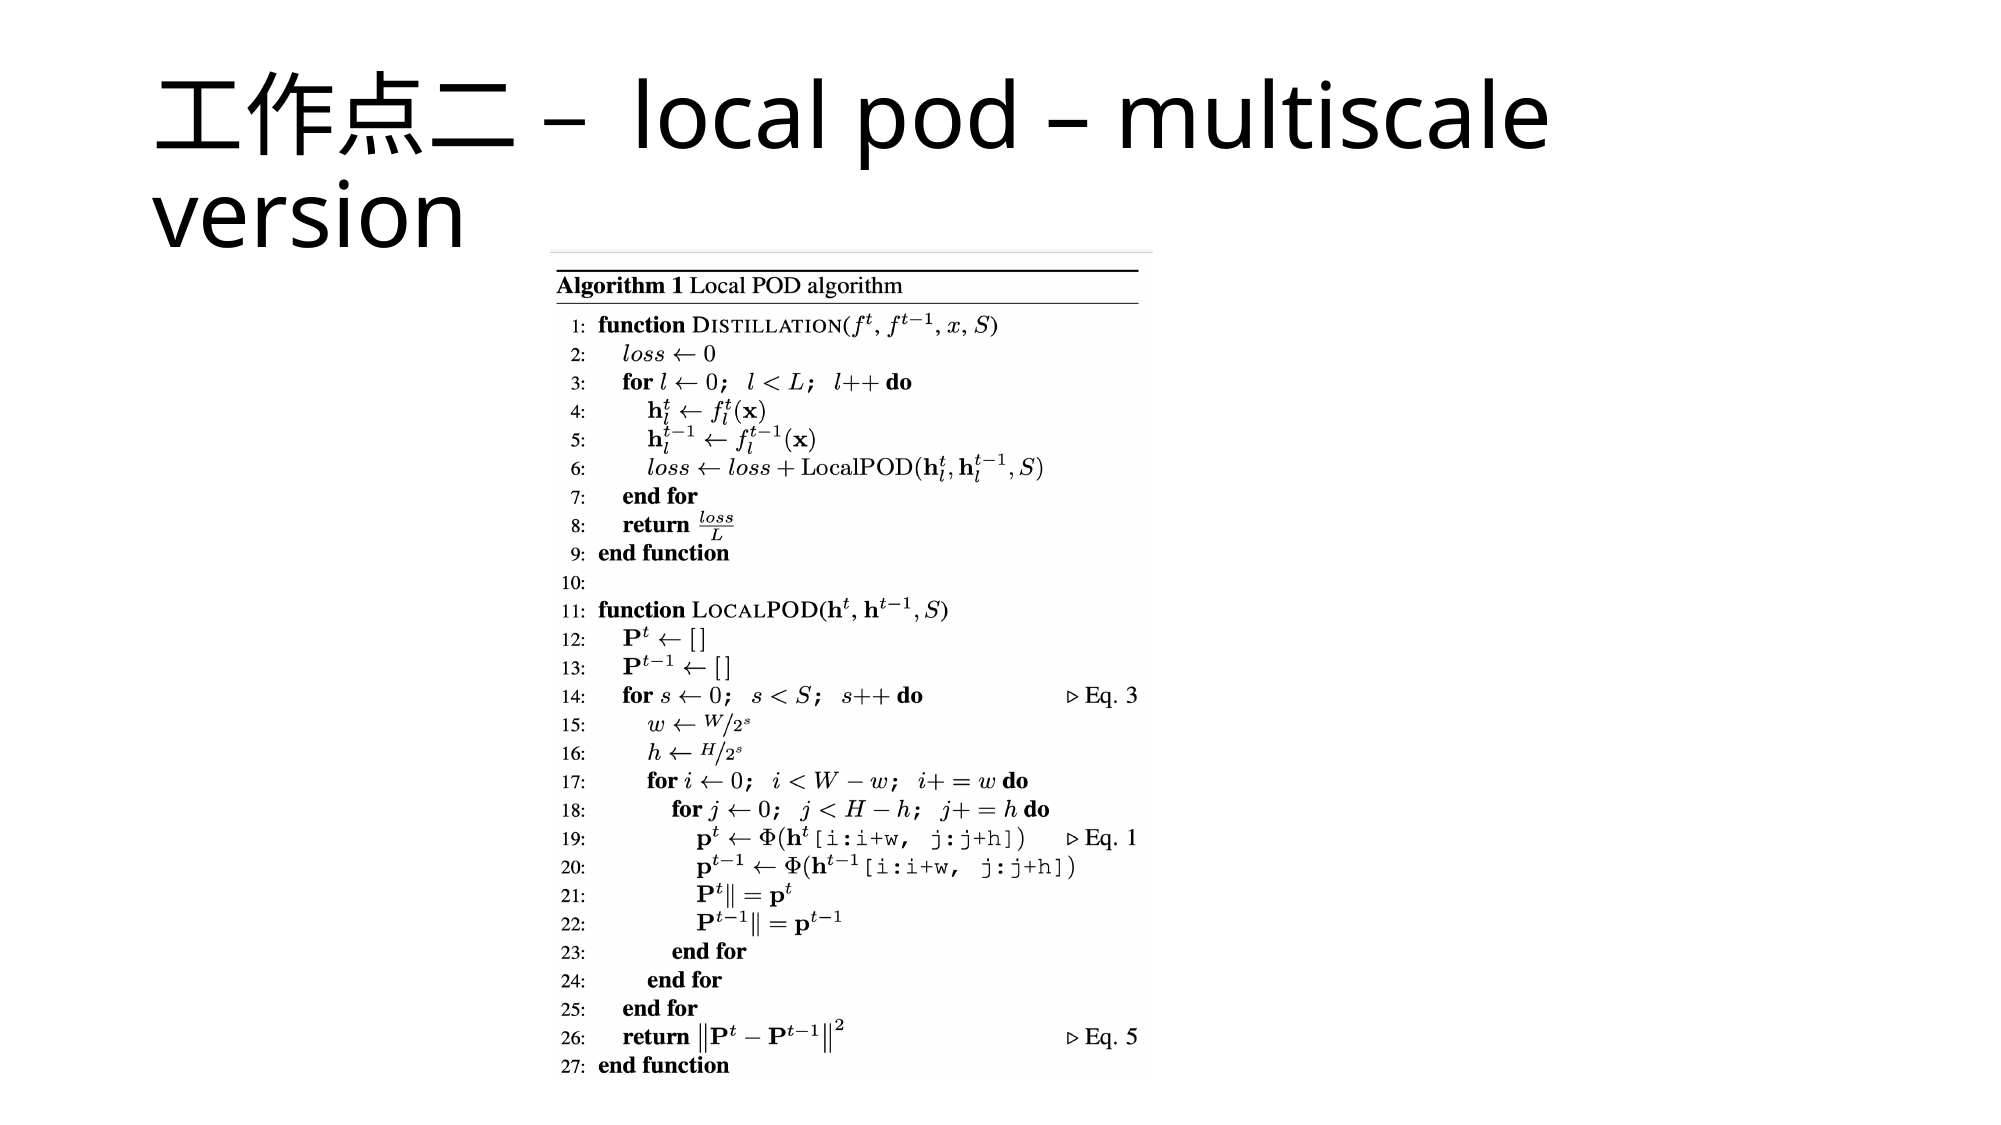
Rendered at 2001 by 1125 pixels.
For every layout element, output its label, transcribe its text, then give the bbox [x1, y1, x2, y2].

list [550, 249, 1153, 1082]
title 工作点二 – local pod – multiscale version [137, 59, 1863, 278]
